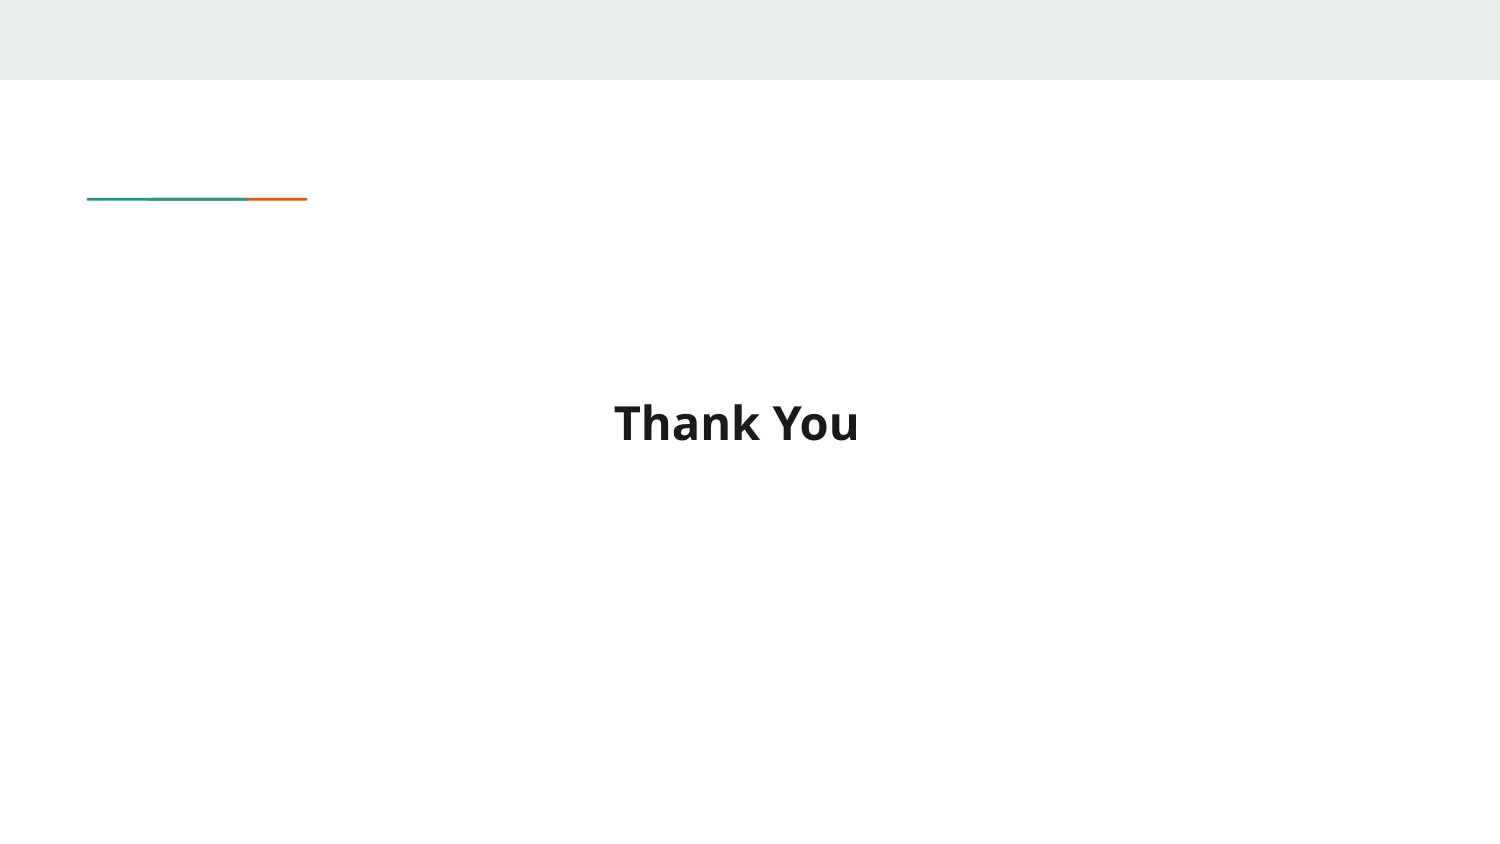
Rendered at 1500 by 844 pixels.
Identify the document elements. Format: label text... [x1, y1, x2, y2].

title Thank You [598, 377, 902, 466]
